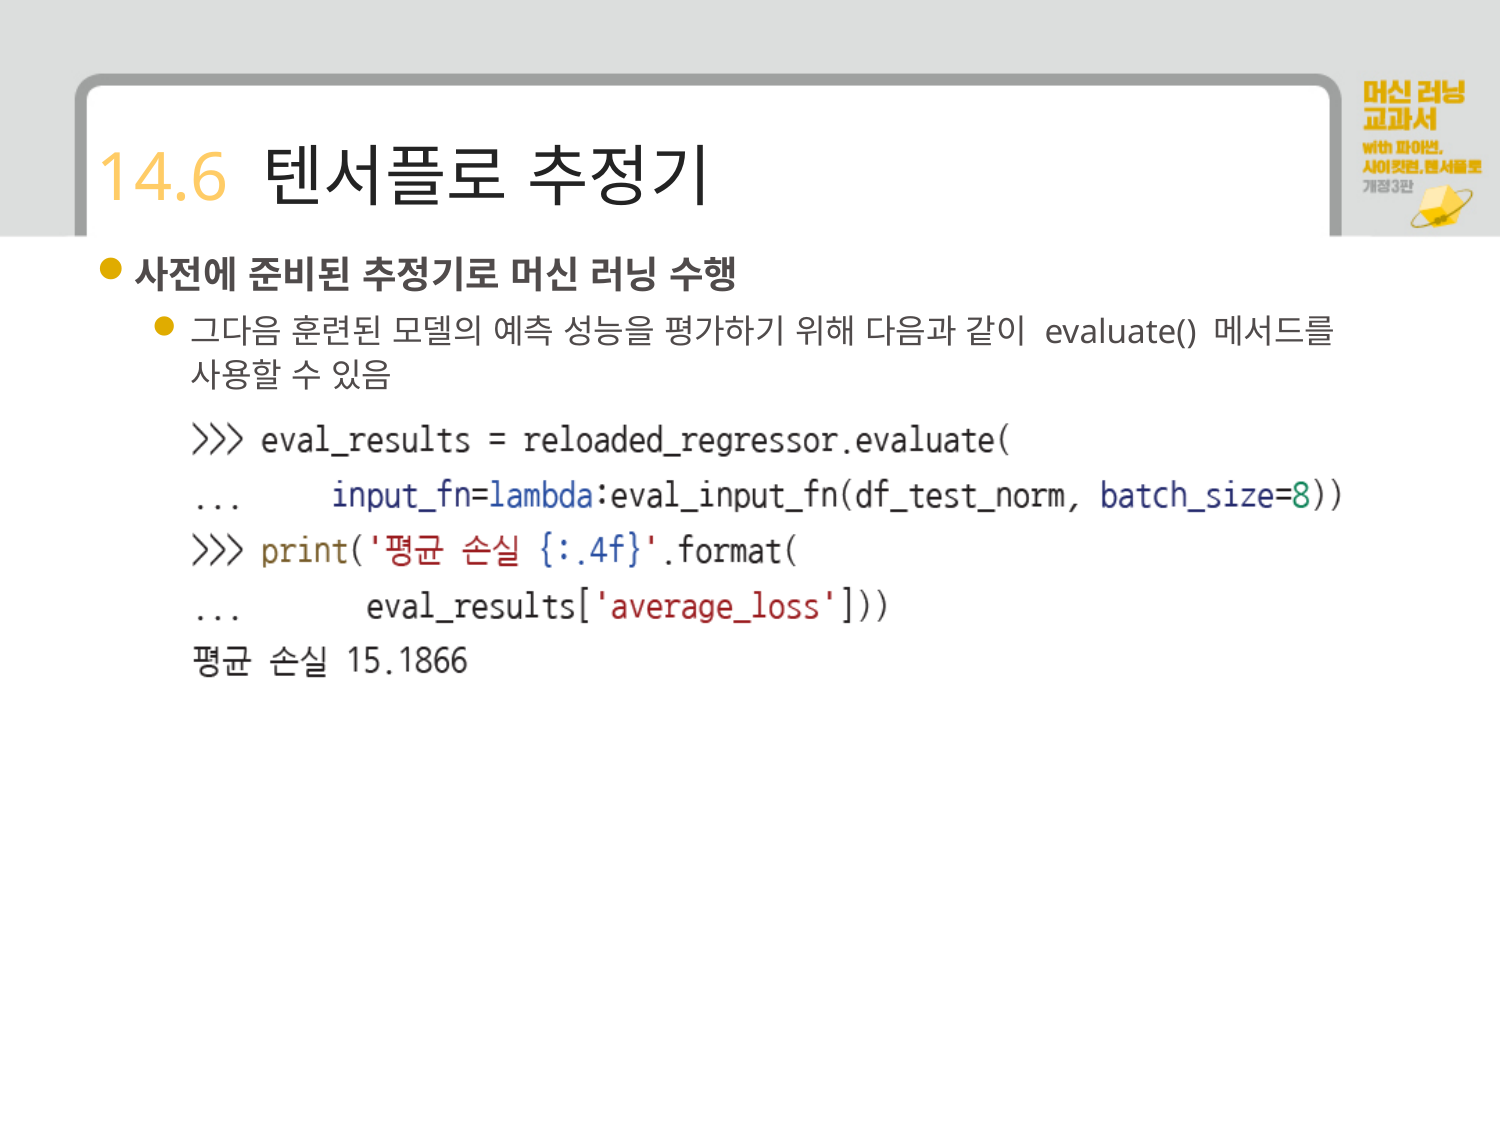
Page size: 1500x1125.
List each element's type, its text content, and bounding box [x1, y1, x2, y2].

title 14.6 텐서플로 추정기 [81, 90, 1412, 222]
picture [0, 0, 1500, 1125]
list 사전에 준비된 추정기로 머신 러닝 수행 그다음 훈련된 모델의 예측 성능을 평가하기 위해 다음과 같이 evaluate() 메서드를 사용할 수 있음 [81, 239, 1440, 1054]
